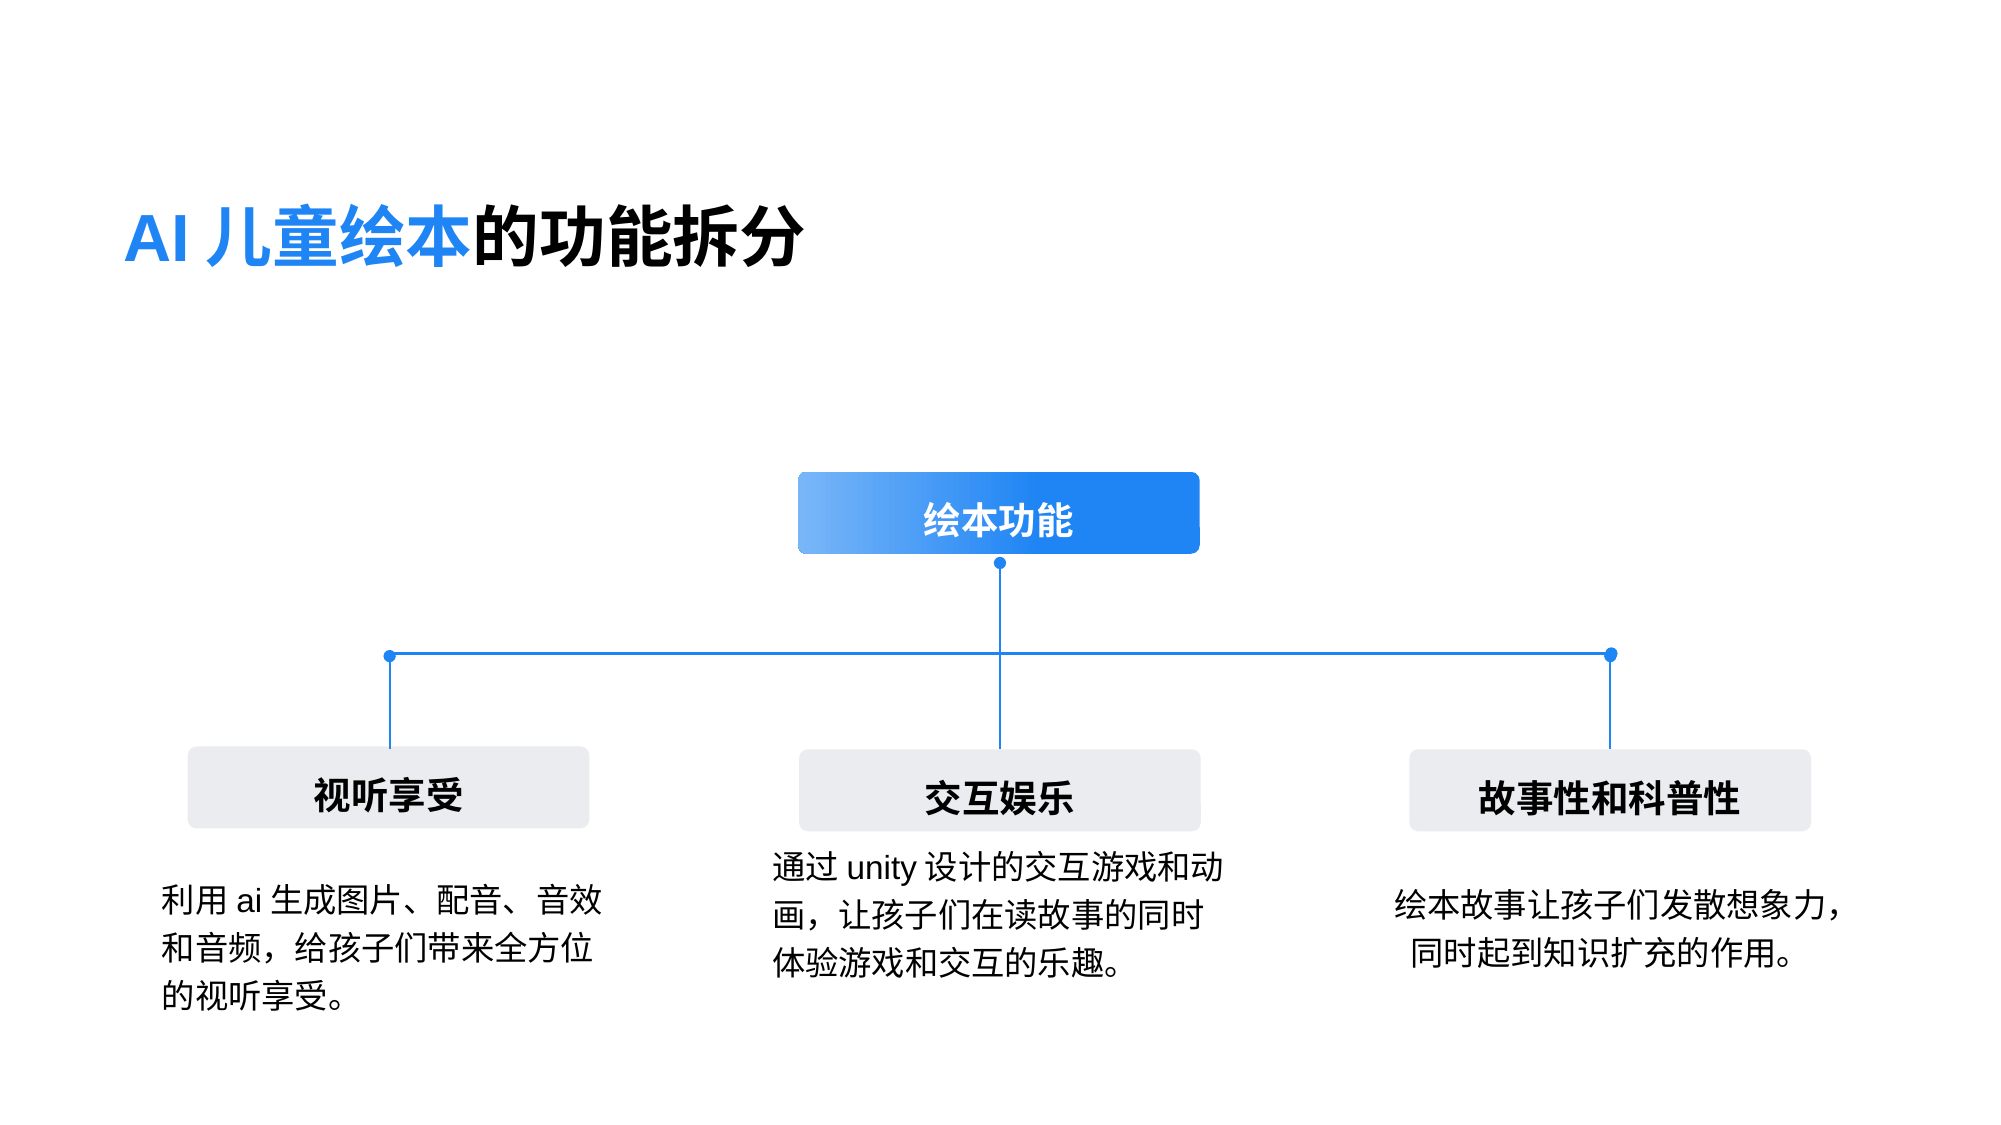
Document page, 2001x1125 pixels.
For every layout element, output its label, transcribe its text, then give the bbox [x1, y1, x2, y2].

text_box AI儿童绘本的功能拆分 [108, 145, 1890, 283]
text_box 利用ai生成图片、配音、音效和音频，给孩子们带来全方位的视听享受。 [131, 846, 648, 1040]
text_box 通过unity设计的交互游戏和动画，让孩子们在读故事的同时体验游戏和交互的乐趣。 [742, 813, 1258, 1007]
text_box 故事性和科普性 [1409, 749, 1812, 832]
text_box 视听享受 [187, 746, 590, 829]
text_box 交互娱乐 [799, 749, 1201, 832]
text_box 绘本功能 [798, 471, 1200, 554]
text_box 绘本故事让孩子们发散想象力，同时起到知识扩充的作用。 [1352, 827, 1869, 1021]
